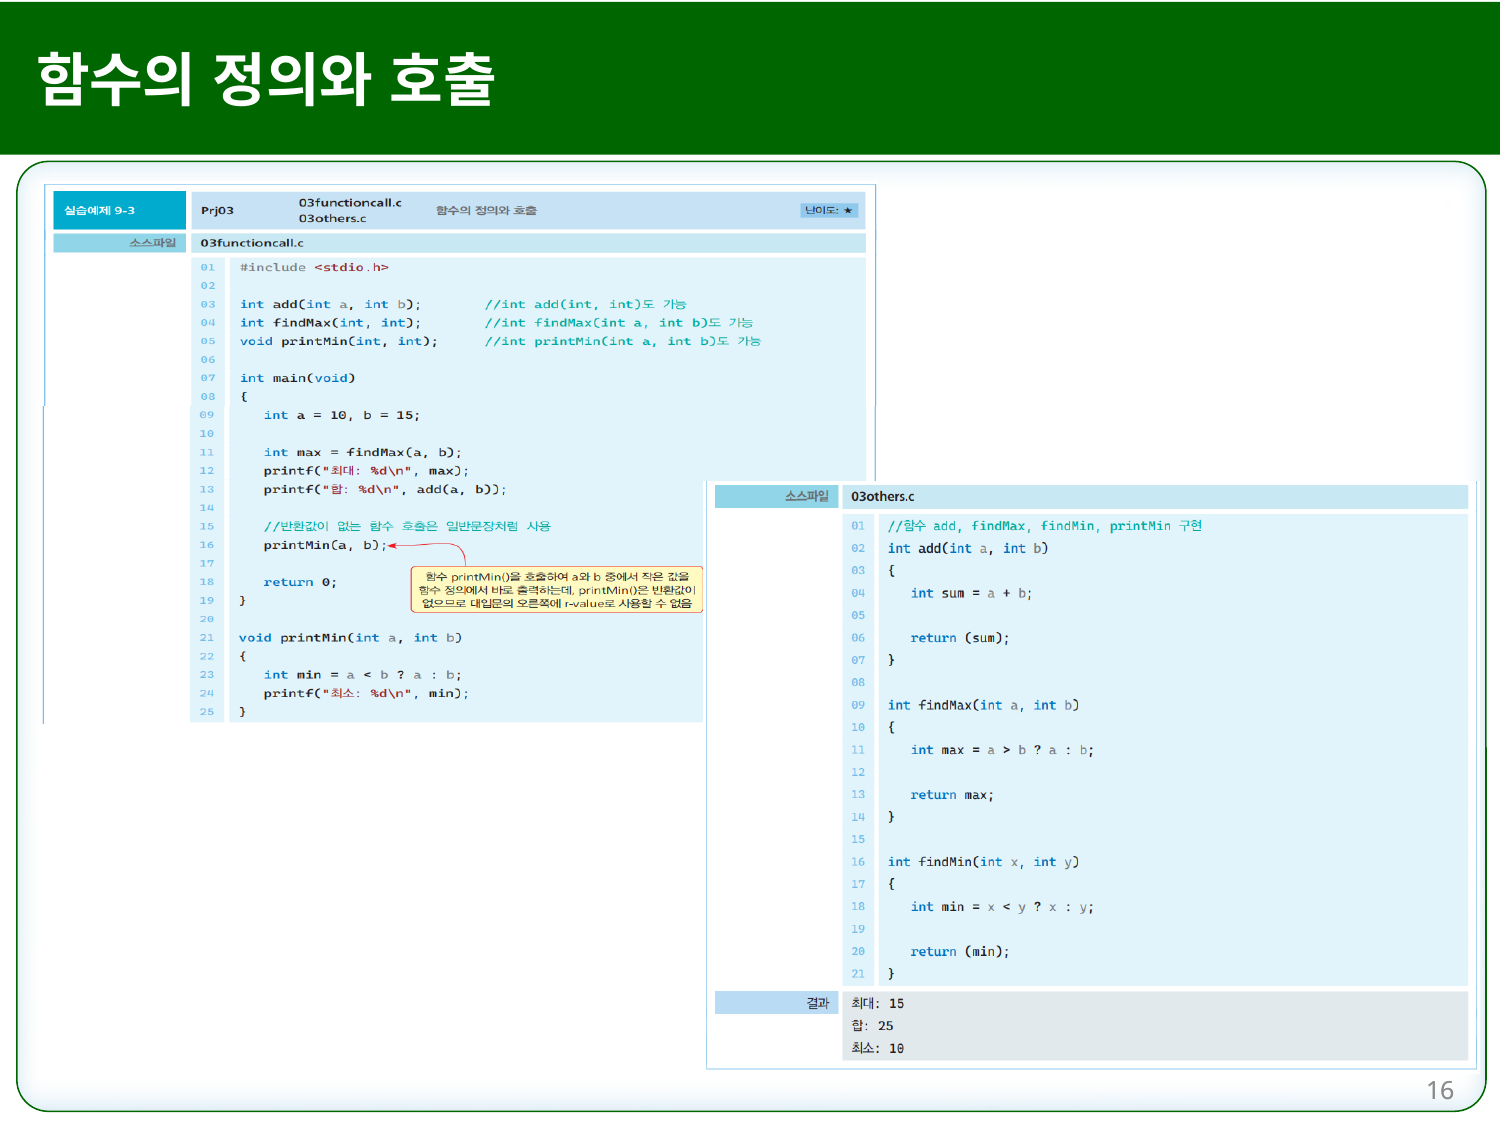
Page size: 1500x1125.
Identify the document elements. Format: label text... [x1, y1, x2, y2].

slide_number 16 [1119, 1082, 1470, 1112]
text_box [40, 180, 879, 724]
title 함수의 정의와 호출 [21, 40, 1476, 115]
picture [703, 481, 1481, 1074]
